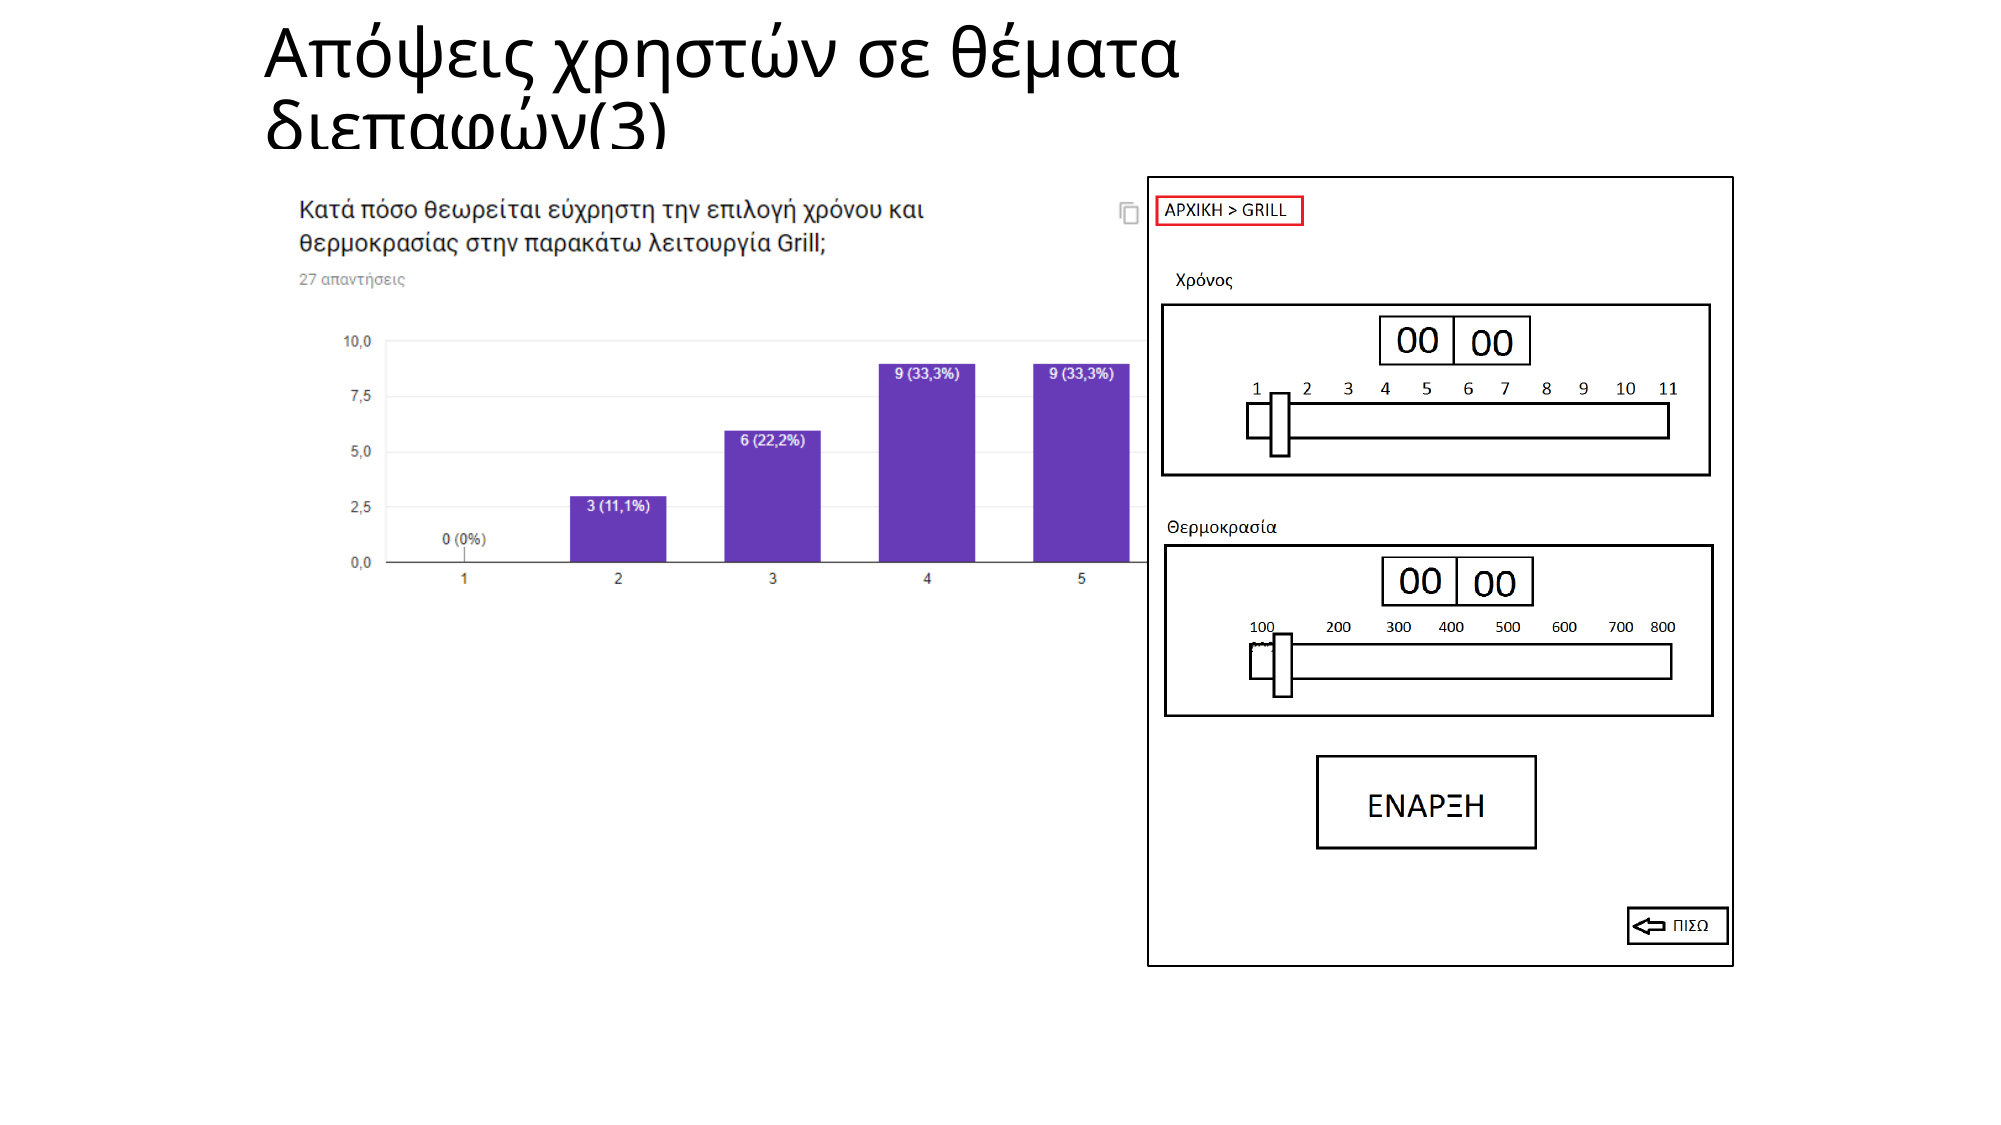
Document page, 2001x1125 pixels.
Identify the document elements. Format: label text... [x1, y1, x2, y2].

picture [249, 149, 1730, 946]
text_box [1147, 176, 1734, 967]
title Απόψεις χρηστών σε θέματα διεπαφών(3) [249, 44, 1600, 140]
